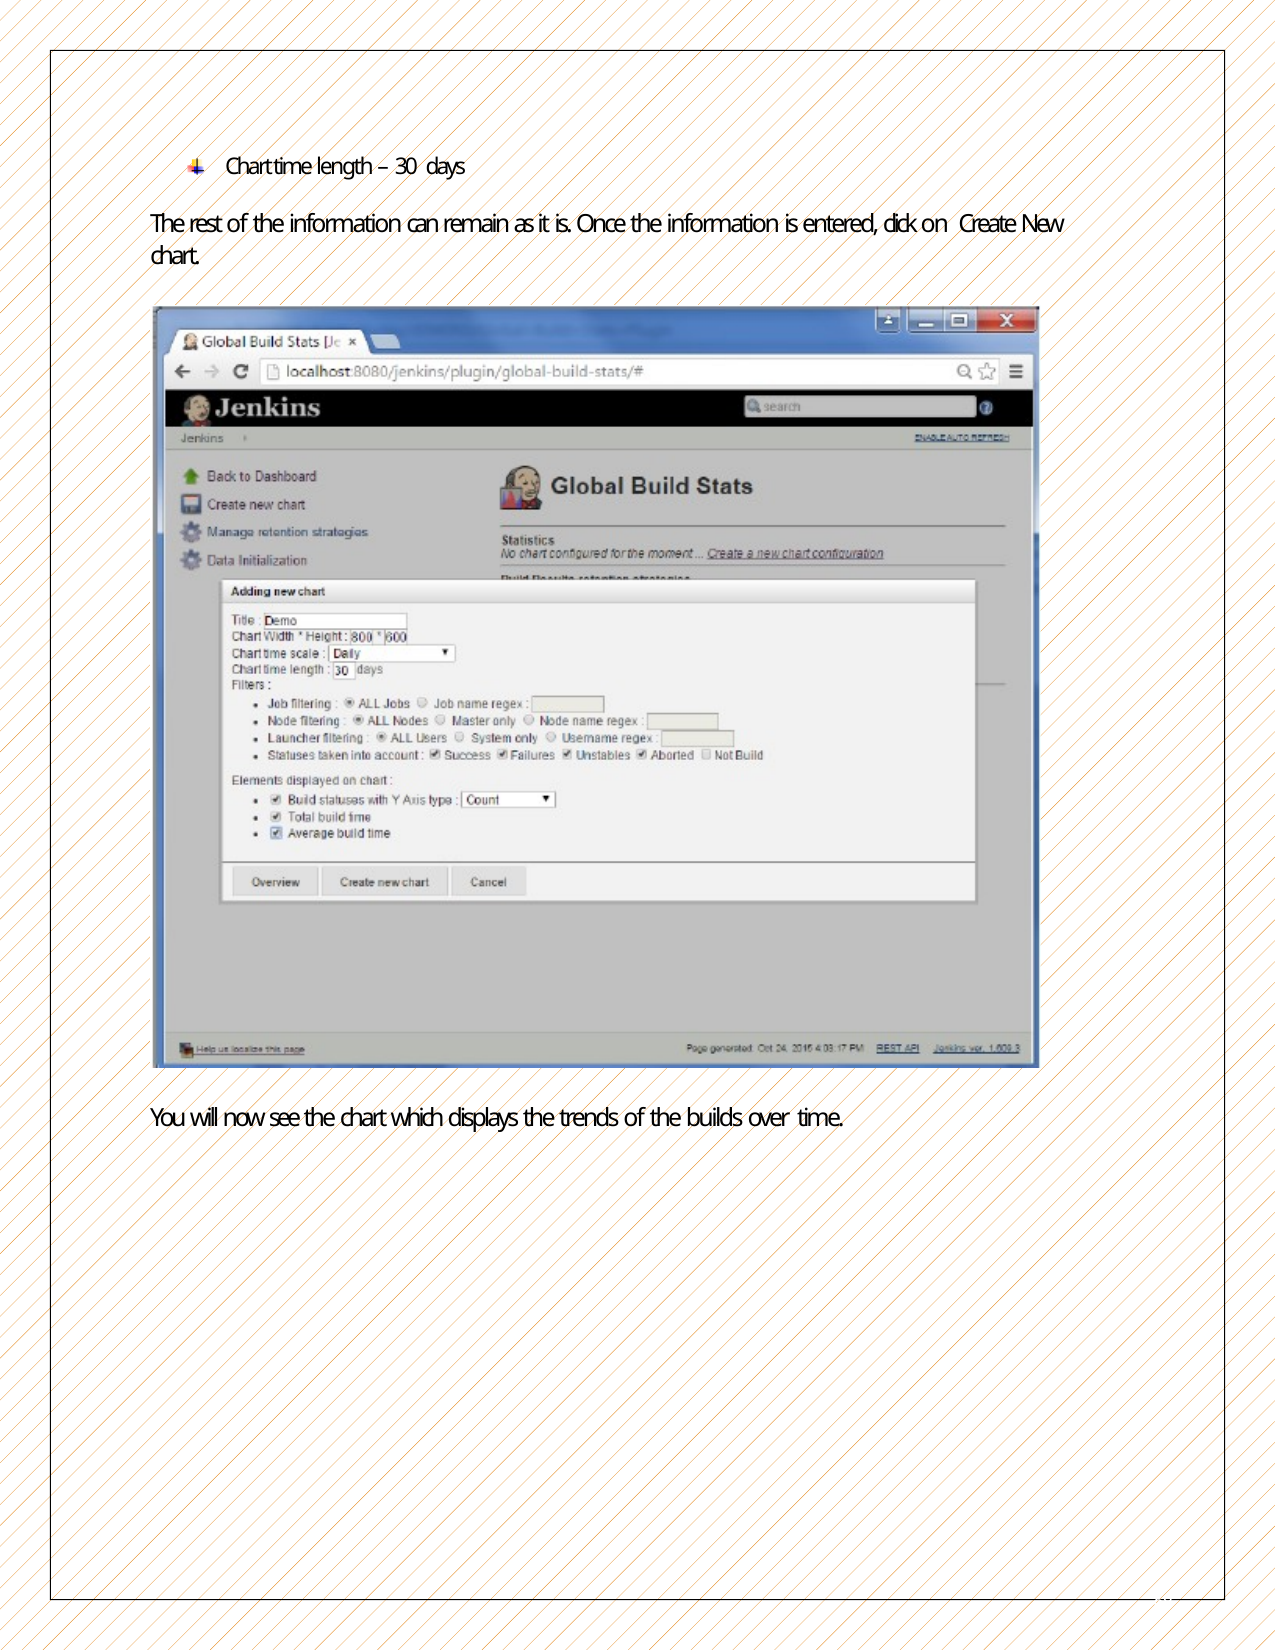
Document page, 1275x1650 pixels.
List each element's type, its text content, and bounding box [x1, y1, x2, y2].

text_box [150, 305, 1041, 1068]
text_box You will now see the chart which displays the trends of the builds over time. [147, 1099, 986, 1132]
text_box Chart time length – 30 days The rest of the information can remain as it is. Once the information is entered, click on Create New chart. [147, 149, 1111, 270]
slide_number 69 [1035, 1117, 1173, 1650]
